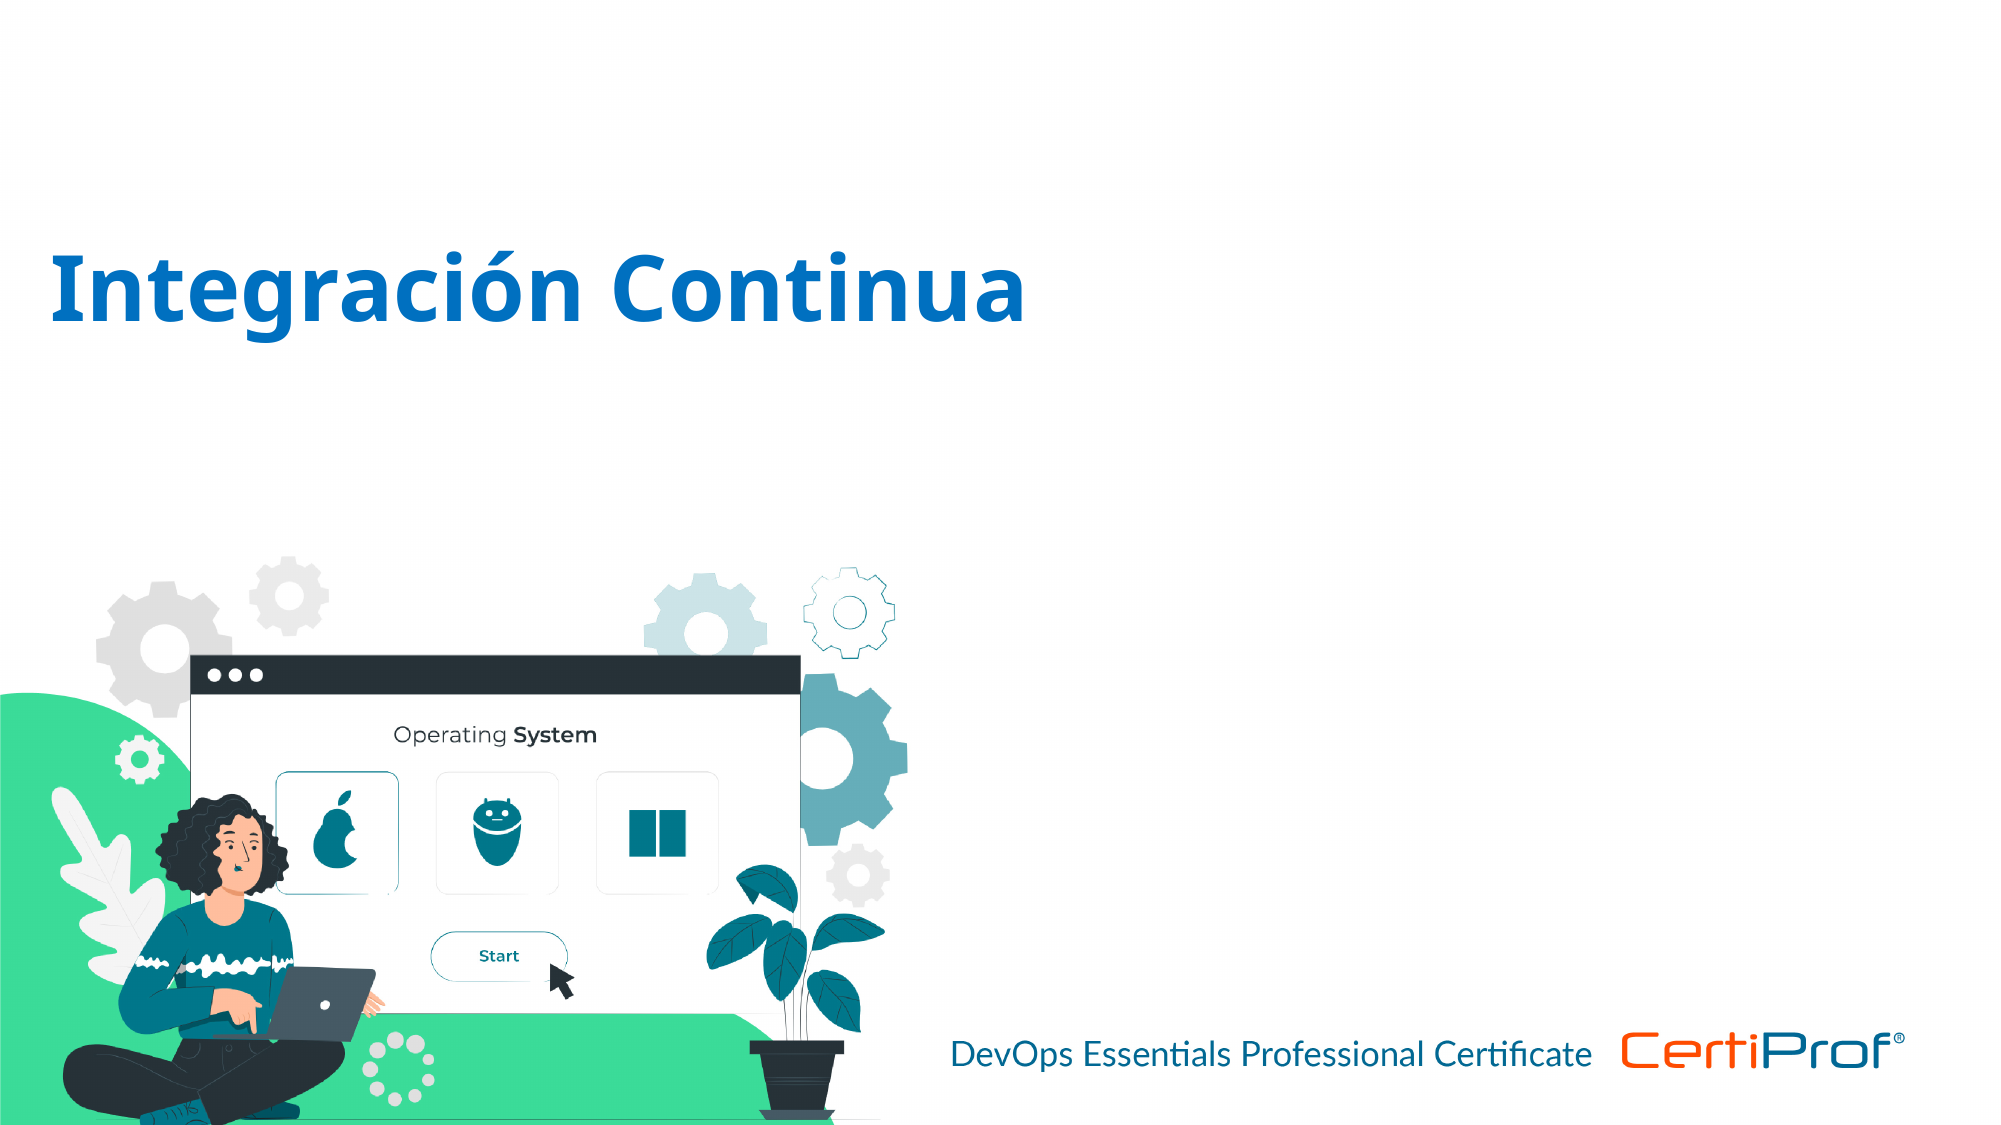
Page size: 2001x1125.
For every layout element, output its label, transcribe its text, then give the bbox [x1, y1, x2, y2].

picture [0, 0, 2001, 1125]
title Integración Continua [35, 183, 1761, 401]
